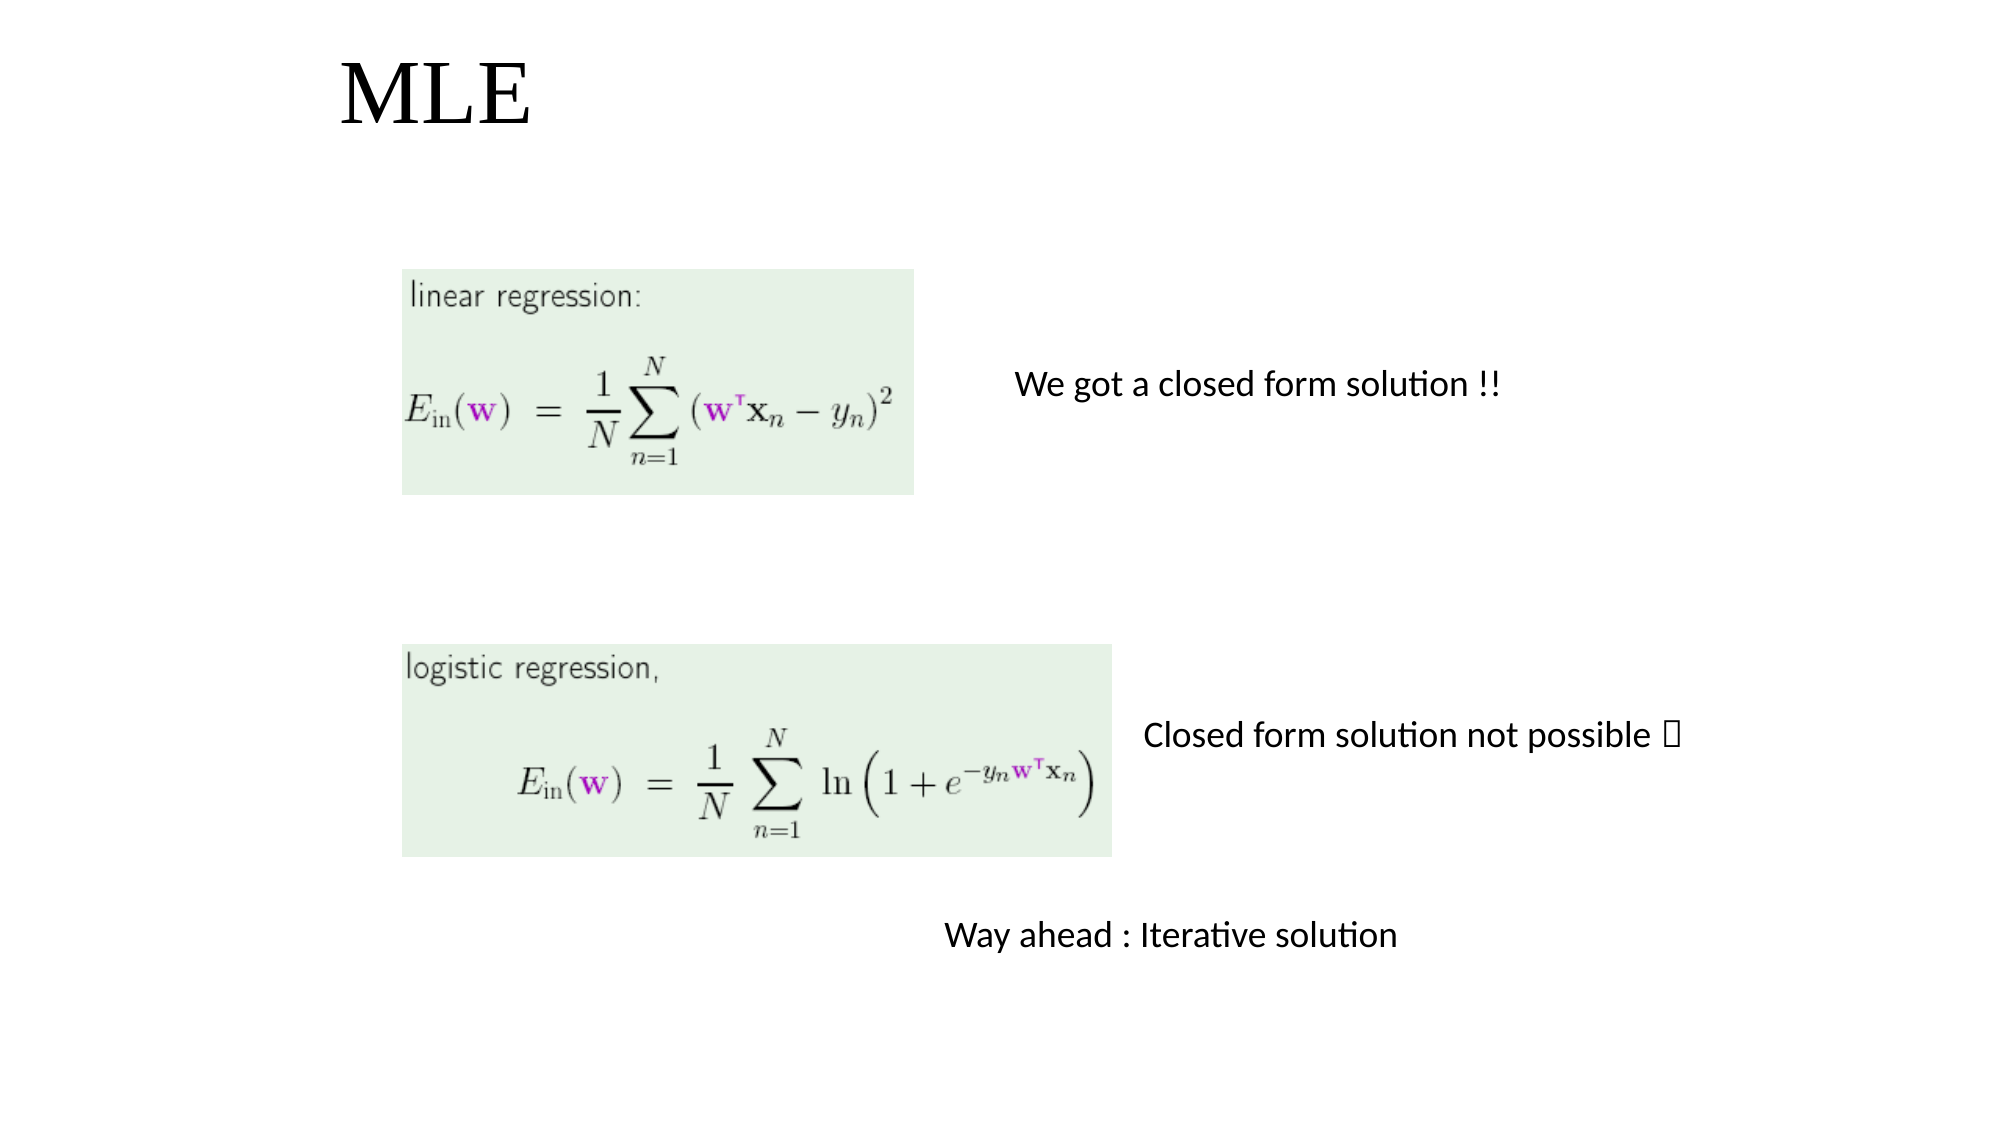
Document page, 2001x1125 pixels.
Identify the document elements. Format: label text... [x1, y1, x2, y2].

text_box Closed form solution not possible  [1128, 703, 1774, 763]
picture [402, 644, 1112, 857]
text_box We got a closed form solution !! [999, 351, 1645, 412]
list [402, 269, 914, 495]
title MLE [324, 0, 1675, 188]
text_box Way ahead : Iterative solution [929, 902, 1434, 963]
